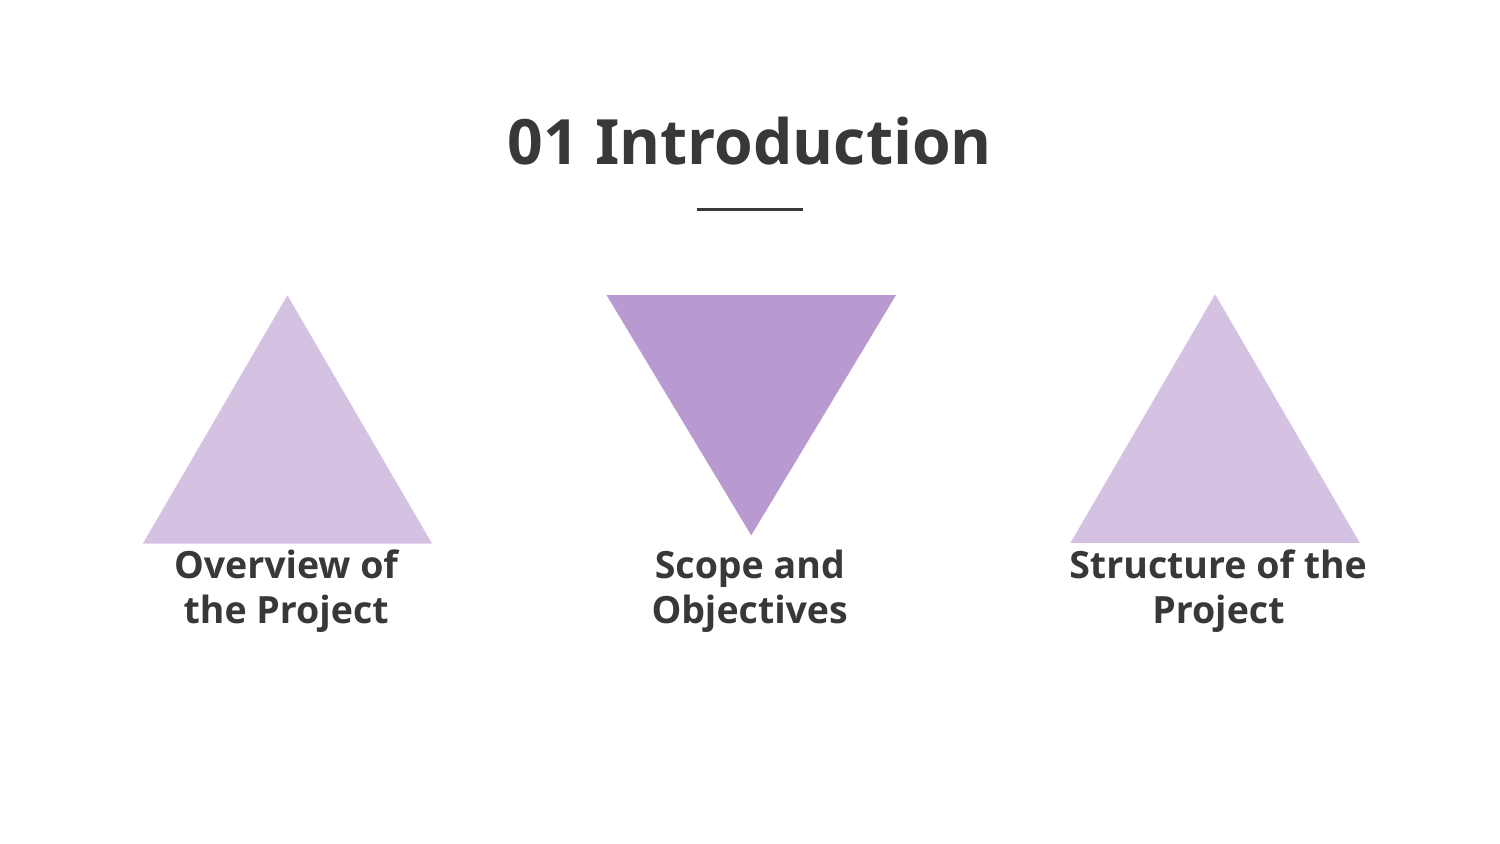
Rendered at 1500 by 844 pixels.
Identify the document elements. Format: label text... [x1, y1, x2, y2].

text_box [142, 295, 433, 544]
title 01 Introduction [276, 87, 1224, 174]
title Structure of the Project [1039, 560, 1398, 612]
text_box [1070, 294, 1360, 543]
text_box [606, 295, 896, 536]
title Overview of the Project [141, 560, 431, 612]
title Scope and Objectives [605, 560, 895, 612]
